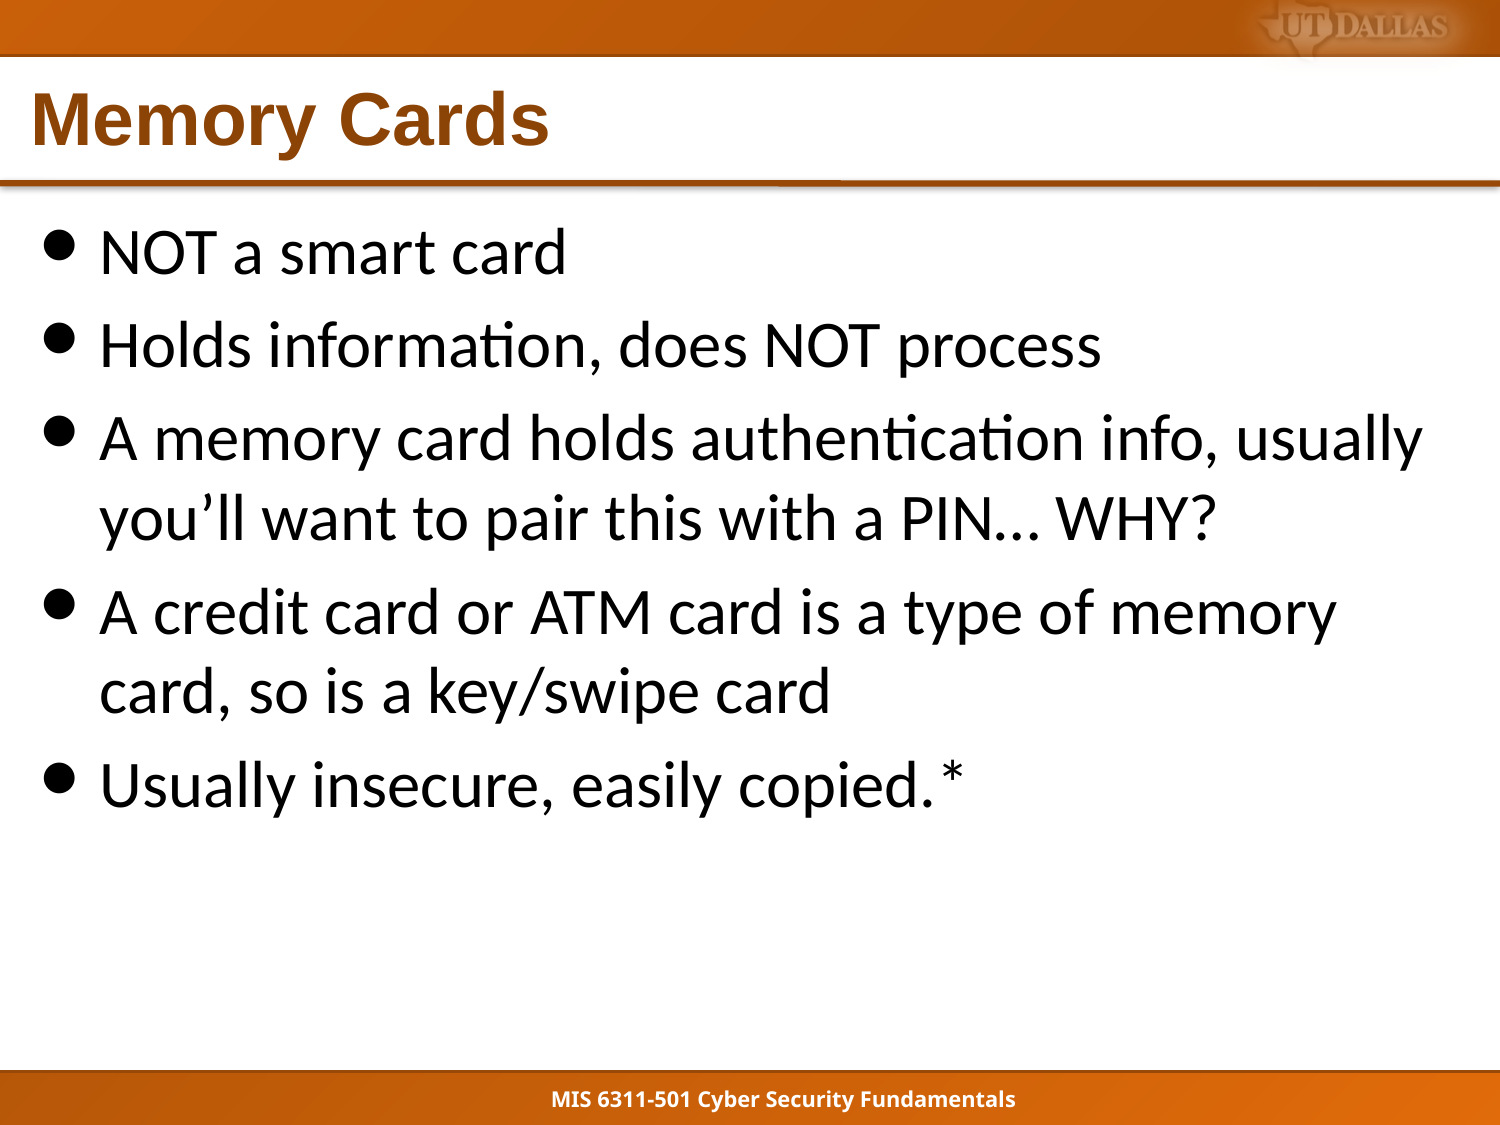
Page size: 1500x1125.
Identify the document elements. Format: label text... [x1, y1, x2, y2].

picture [1218, 0, 1500, 64]
title Memory Cards [0, 64, 1500, 178]
list NOT a smart card Holds information, does NOT process A memory card holds authentication info, usually you’ll want to pair this with a PIN… WHY? A credit card or ATM card is a type of memory card, so is a key/swipe card Usually insecure, easily copied.* [24, 199, 1500, 1077]
